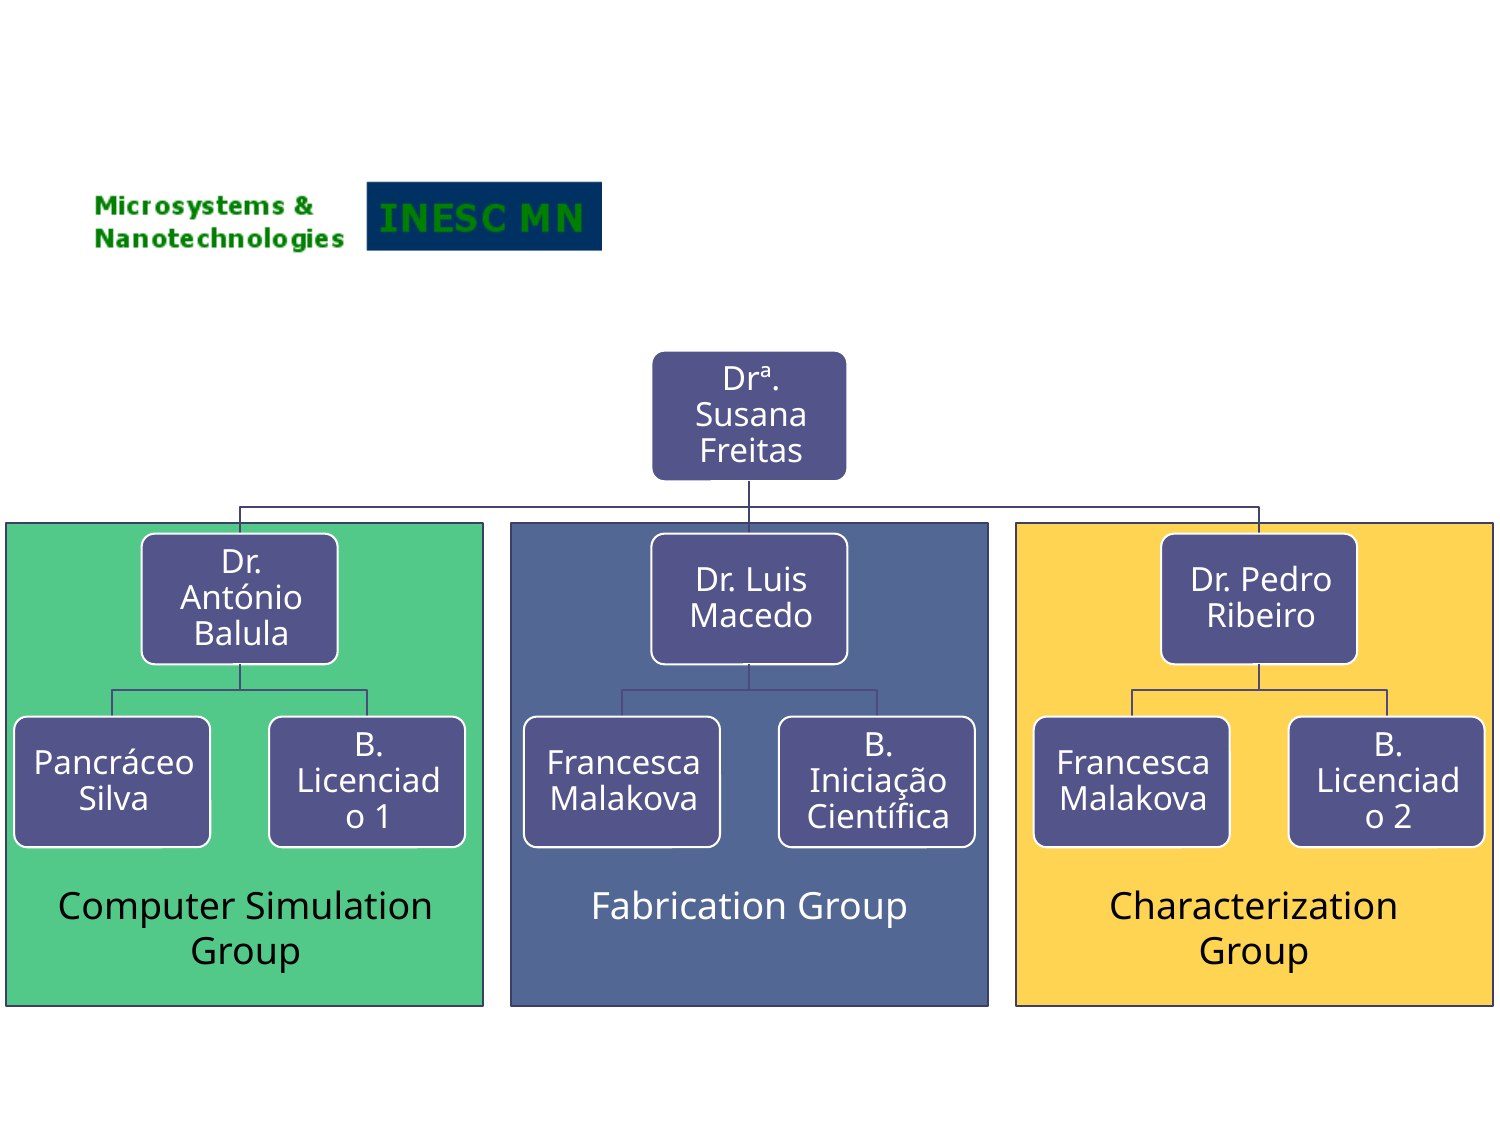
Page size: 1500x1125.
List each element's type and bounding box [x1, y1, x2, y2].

text_box [1486, 522, 1494, 1007]
text_box [5, 522, 13, 1007]
picture [79, 164, 602, 266]
text_box [13, 72, 1486, 1125]
